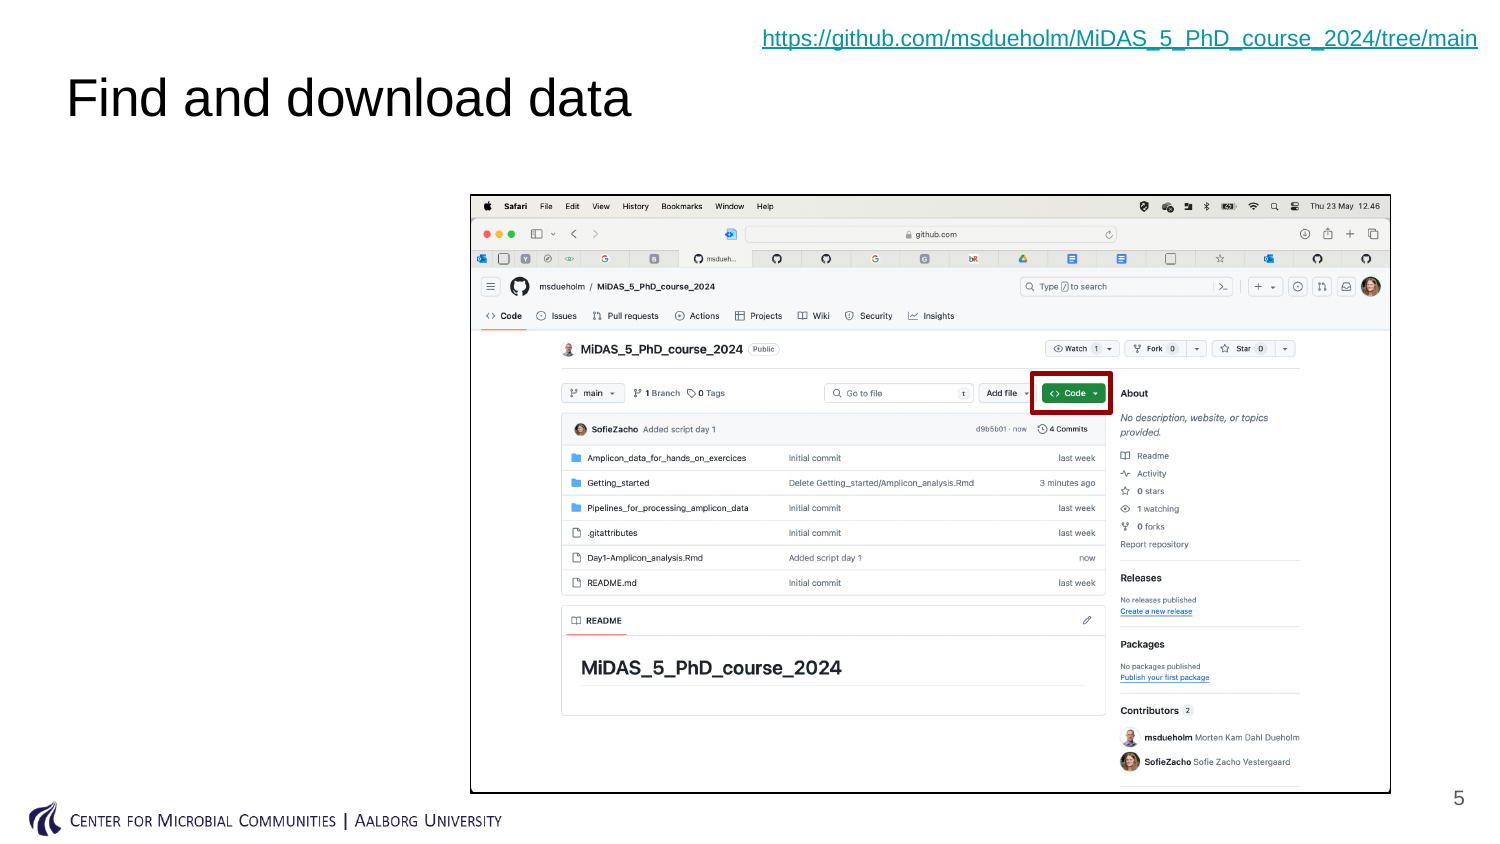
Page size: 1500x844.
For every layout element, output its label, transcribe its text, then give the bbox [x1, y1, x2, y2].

text_box https://github.com/msdueholm/MiDAS_5_PhD_course_2024/tree/main [747, 8, 1500, 73]
slide_number ‹#› [1389, 764, 1480, 830]
picture [0, 195, 1391, 844]
title Find and download data [51, 48, 1449, 142]
